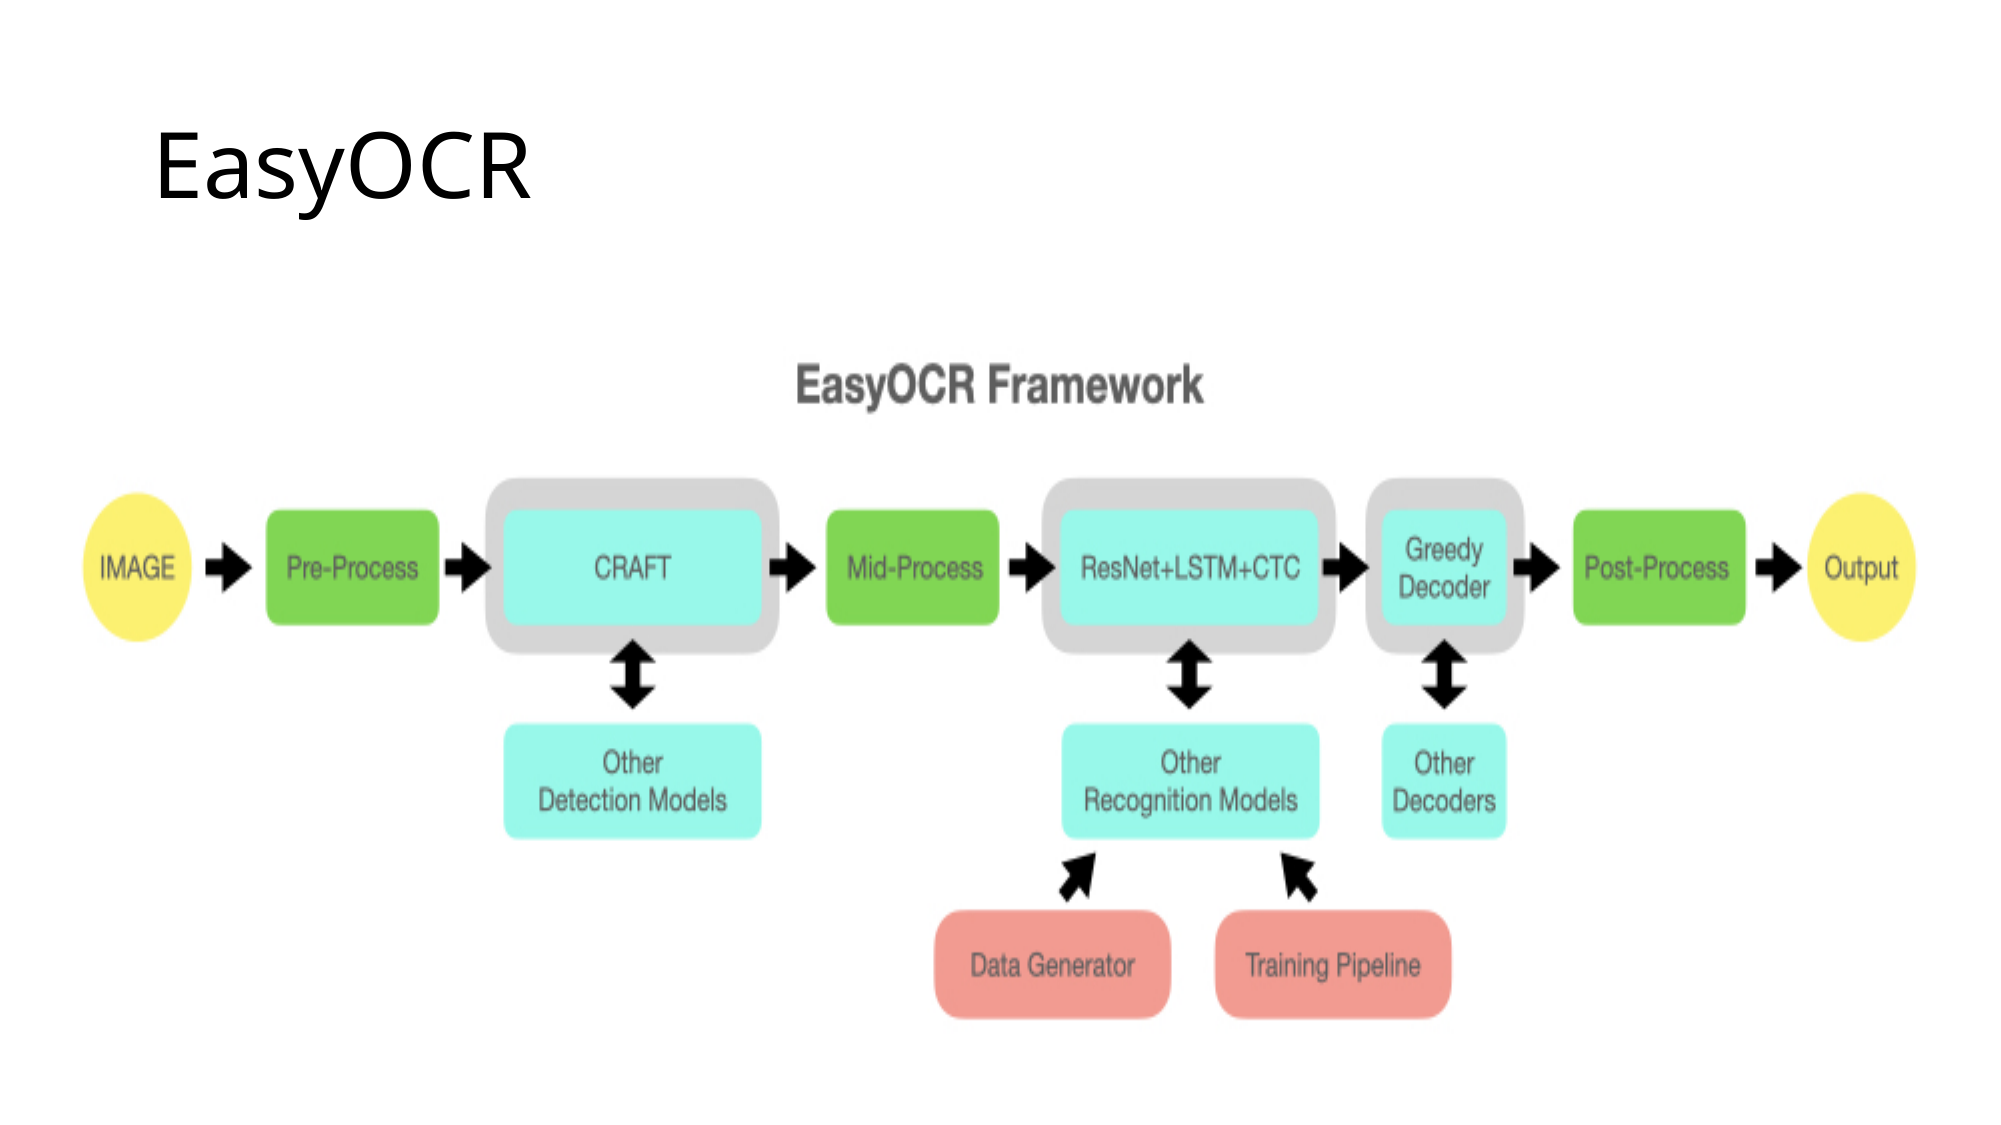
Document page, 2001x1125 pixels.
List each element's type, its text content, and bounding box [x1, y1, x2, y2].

title EasyOCR [137, 59, 1863, 261]
picture [0, 261, 2000, 1066]
